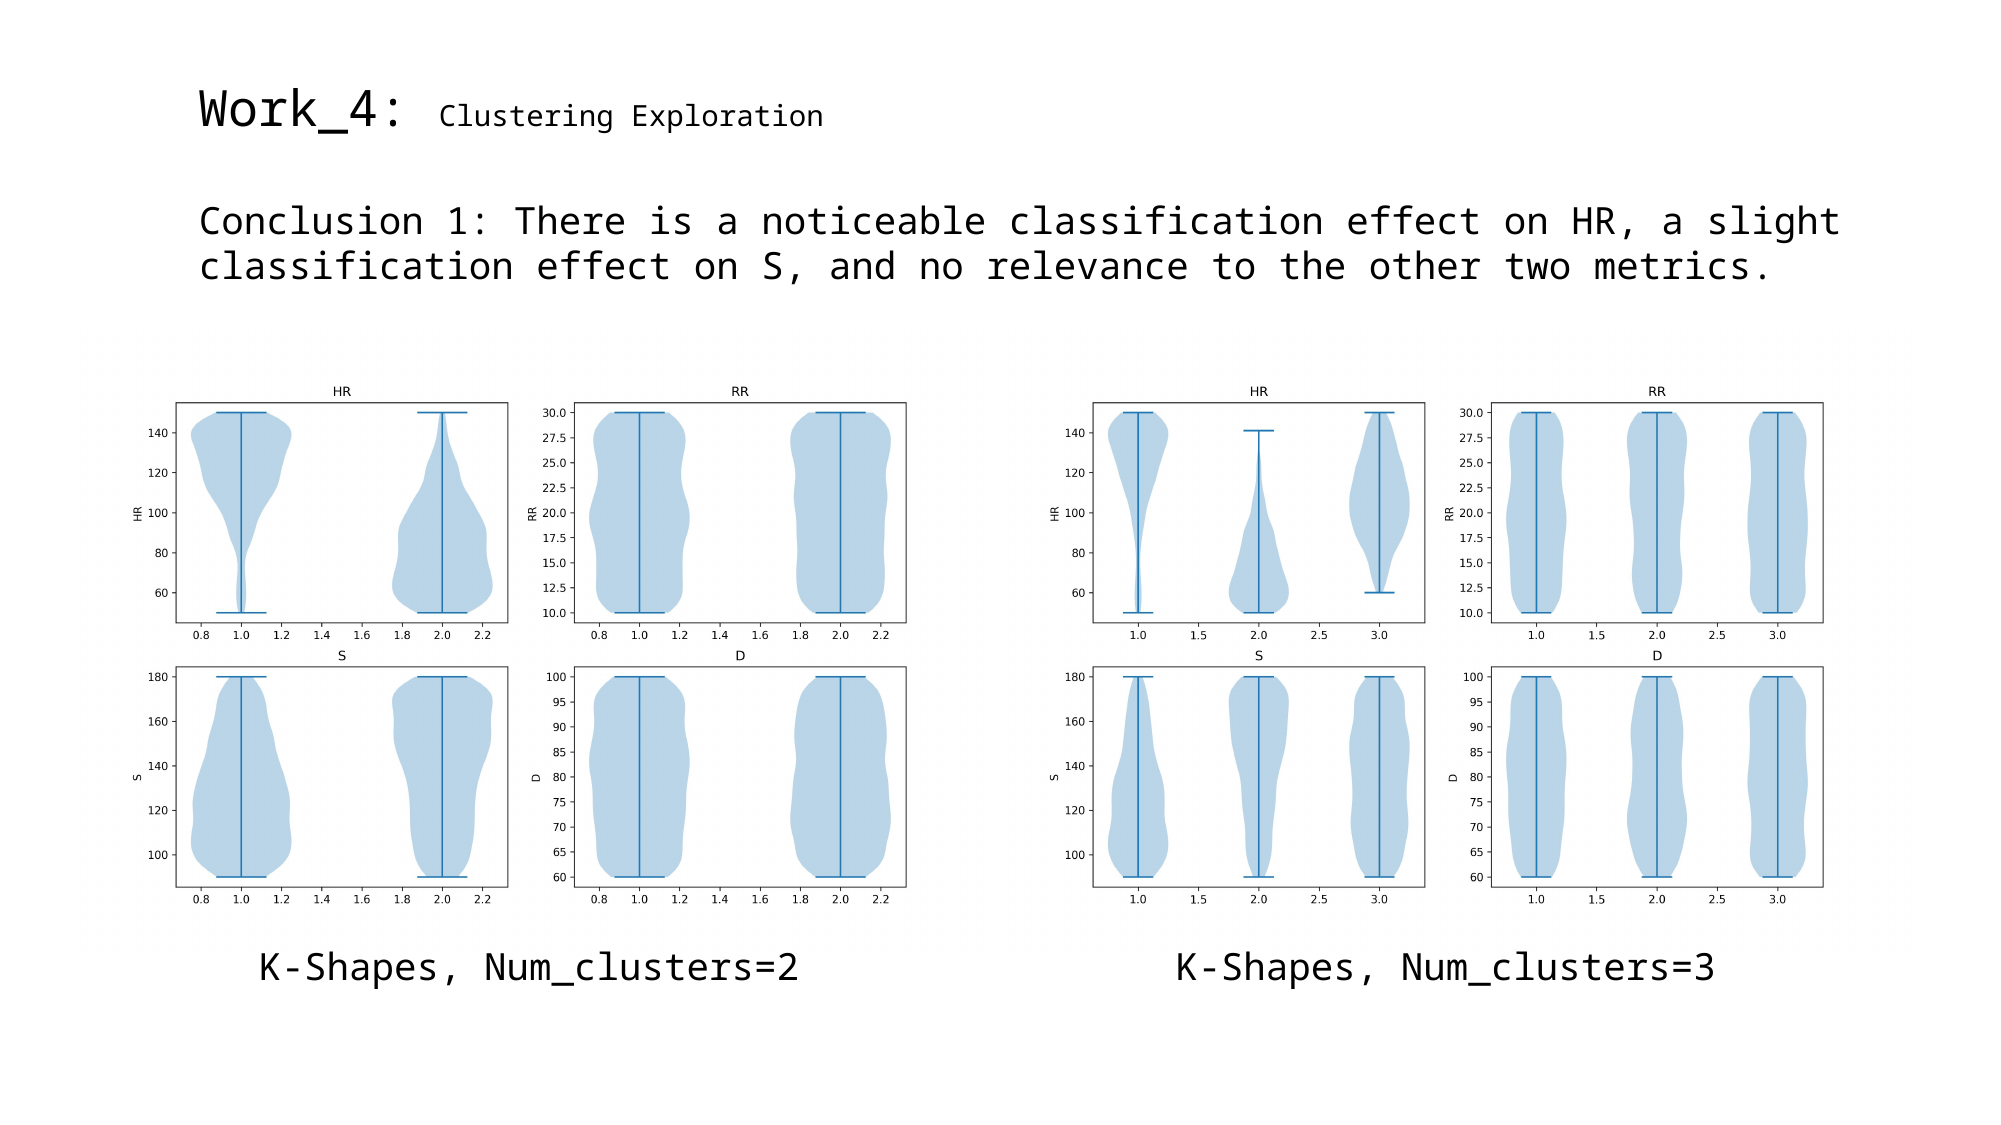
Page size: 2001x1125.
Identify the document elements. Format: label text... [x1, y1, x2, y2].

text_box Work_4: Clustering Exploration [184, 69, 1281, 145]
text_box K-Shapes, Num_clusters=2 [161, 956, 897, 996]
text_box Conclusion 1: There is a noticeable classification effect on HR, a slight classification effect on S, and no relevance to the other two metrics. [184, 189, 1892, 295]
text_box K-Shapes, Num_clusters=3 [1078, 956, 1814, 996]
picture [58, 327, 1917, 956]
